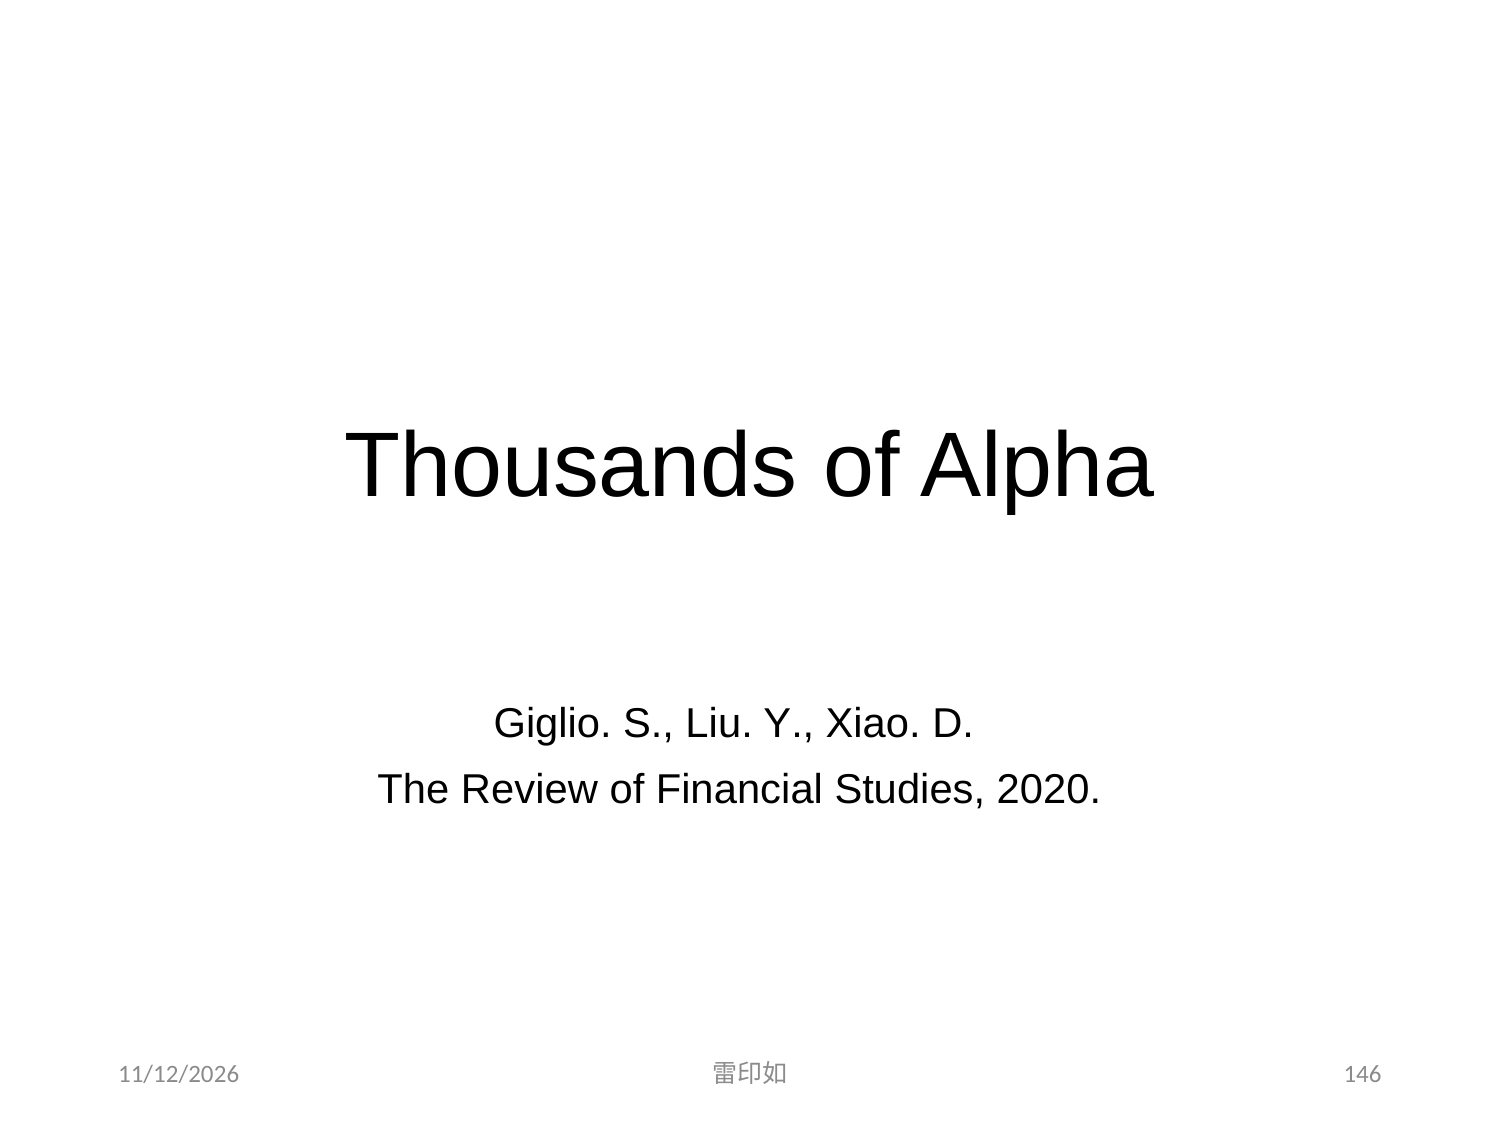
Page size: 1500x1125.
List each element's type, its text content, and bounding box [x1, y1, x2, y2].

footer 雷印如 [496, 1042, 1004, 1103]
text_box Giglio. S., Liu. Y., Xiao. D. The Review of Financial Studies, 2020. [0, 694, 1479, 981]
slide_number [103, 1042, 441, 1103]
text_box Thousands of Alpha [0, 258, 1500, 676]
slide_number 146 [1059, 1042, 1397, 1103]
